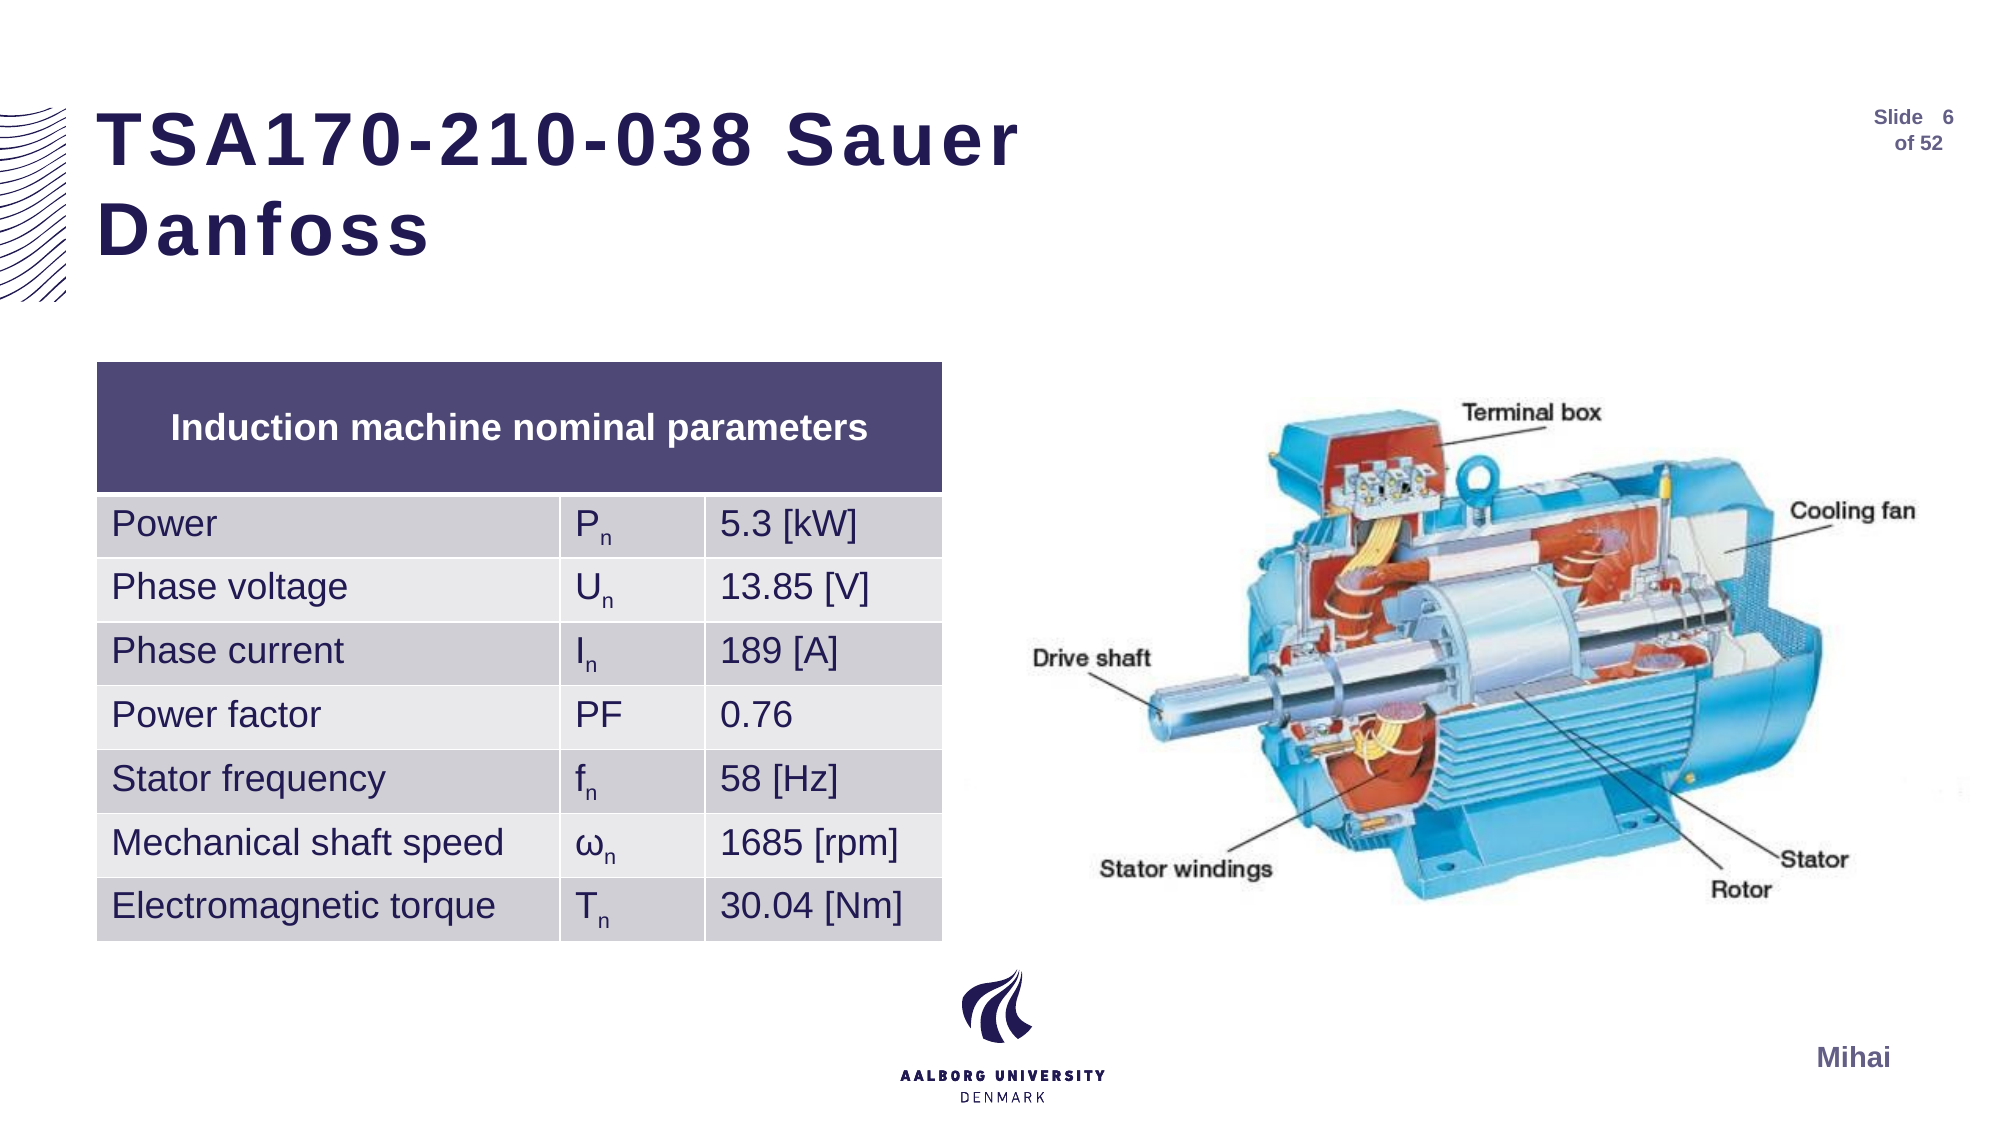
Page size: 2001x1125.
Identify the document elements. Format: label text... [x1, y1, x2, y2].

table_cell In [561, 623, 704, 685]
table_cell Un [561, 559, 704, 621]
picture [964, 397, 1974, 906]
table_cell 1685 [rpm] [706, 814, 942, 877]
table_cell Mechanical shaft speed [97, 814, 559, 877]
table_cell Pn [561, 497, 704, 557]
table_cell Electromagnetic torque [97, 878, 559, 941]
slide_number 6 [1924, 97, 1954, 135]
table_cell Phase voltage [97, 559, 559, 621]
table_cell ωn [561, 814, 704, 877]
text_box Slide [1859, 97, 1924, 135]
table_cell PF [561, 686, 704, 749]
table_cell Stator frequency [97, 750, 559, 813]
table_cell 5.3 [kW] [706, 497, 942, 557]
table_cell Power [97, 497, 559, 557]
text_box Mihai [1758, 1037, 1892, 1075]
table_cell 0.76 [706, 686, 942, 749]
table_header Induction machine nominal parameters [97, 362, 942, 492]
title TSA170-210-038 Sauer Danfoss [96, 58, 1105, 325]
table_cell 58 [Hz] [706, 750, 942, 813]
table_cell Phase current [97, 623, 559, 685]
table_cell fn [561, 750, 704, 813]
table_cell Tn [561, 878, 704, 941]
table_cell Power factor [97, 686, 559, 749]
table_cell 189 [A] [706, 623, 942, 685]
table_cell 30.04 [Nm] [706, 878, 942, 941]
table_cell 13.85 [V] [706, 559, 942, 621]
text_box of 52 [1864, 123, 1944, 162]
